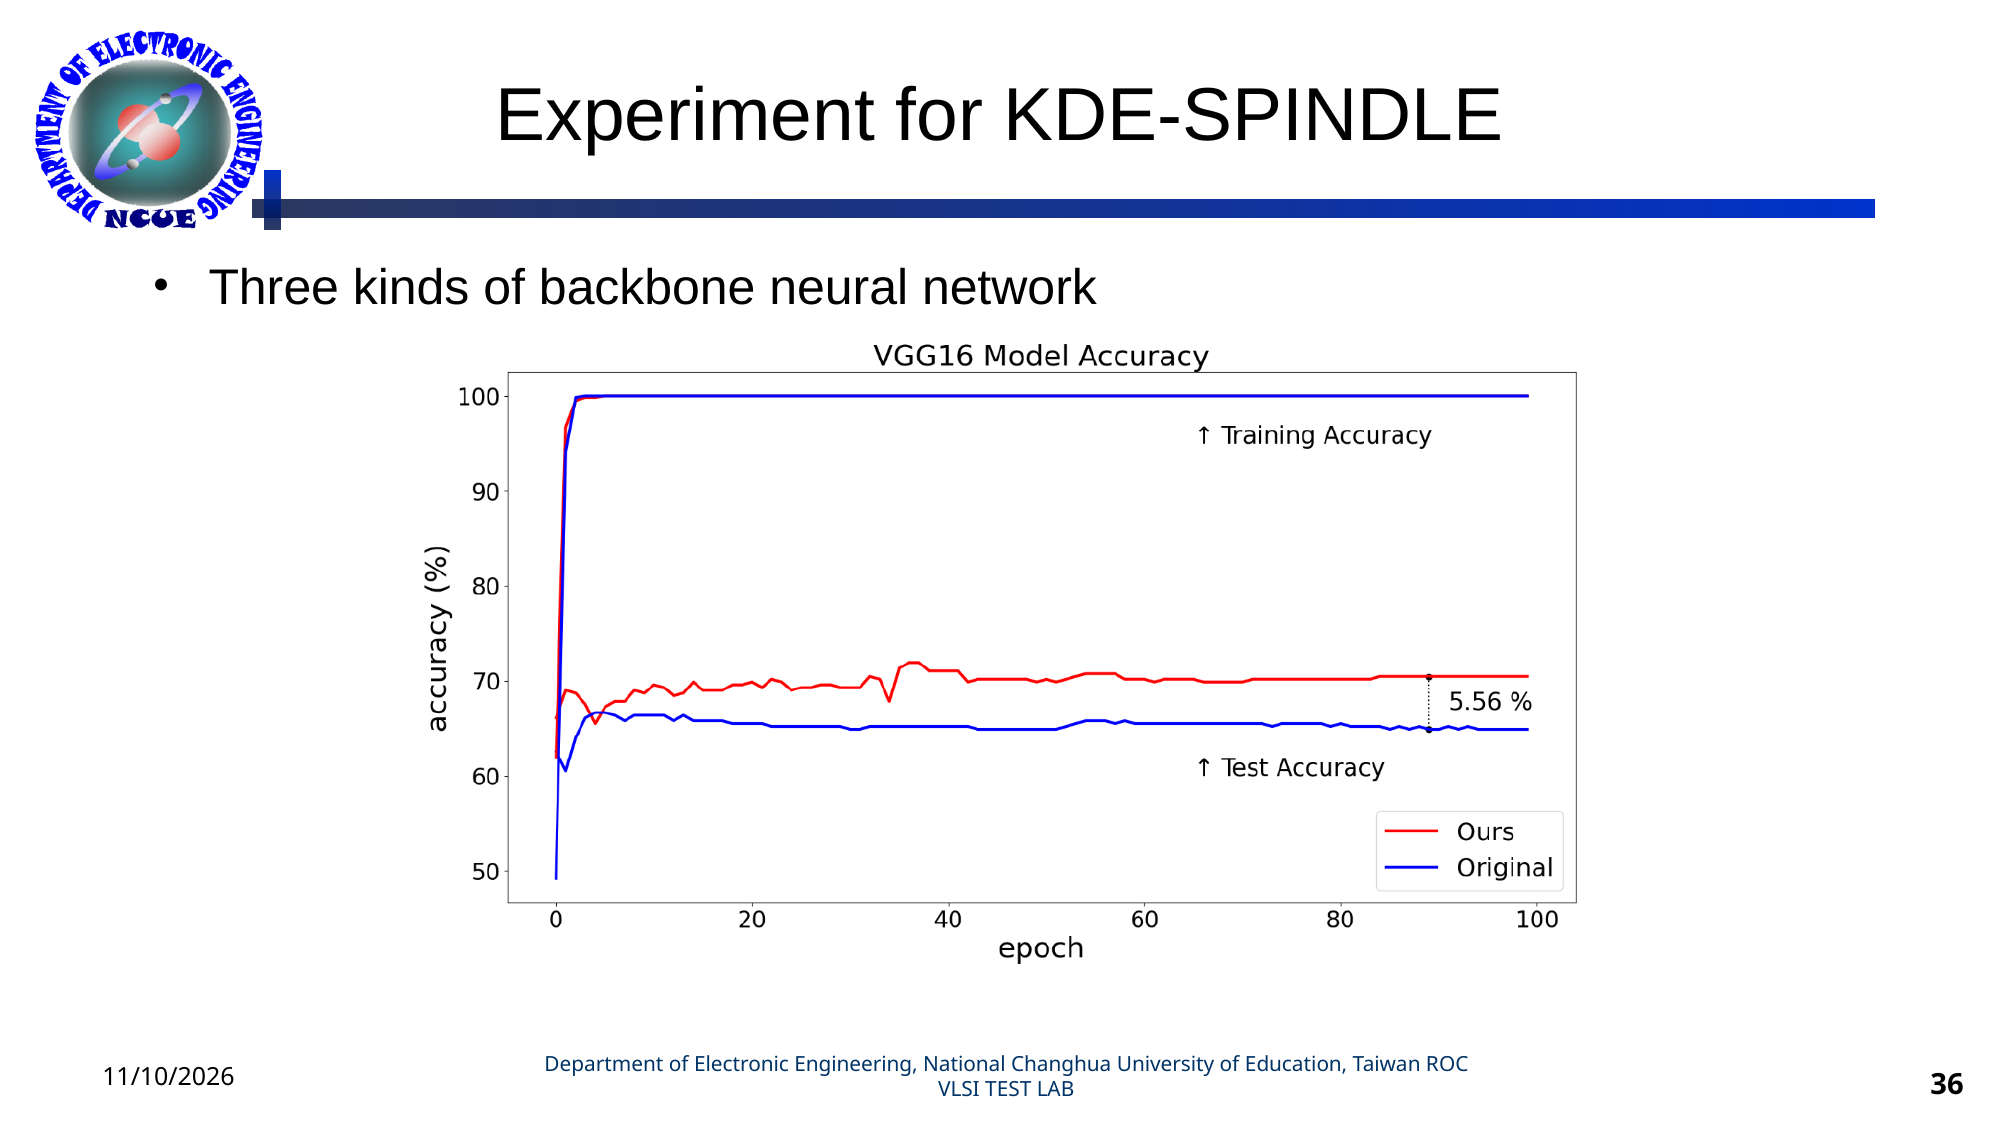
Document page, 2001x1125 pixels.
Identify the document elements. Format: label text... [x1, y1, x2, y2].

list Three kinds of backbone neural network [137, 247, 1863, 1013]
footer Department of Electronic Engineering, National Changhua University of Education, Taiwan ROC VLSI TEST LAB [99, 1024, 1913, 1125]
title Experiment for KDE-SPINDLE [194, 12, 1805, 208]
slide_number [87, 1024, 553, 1103]
picture [418, 337, 1582, 970]
picture [32, 28, 265, 241]
slide_number 36 [1513, 1038, 1979, 1113]
